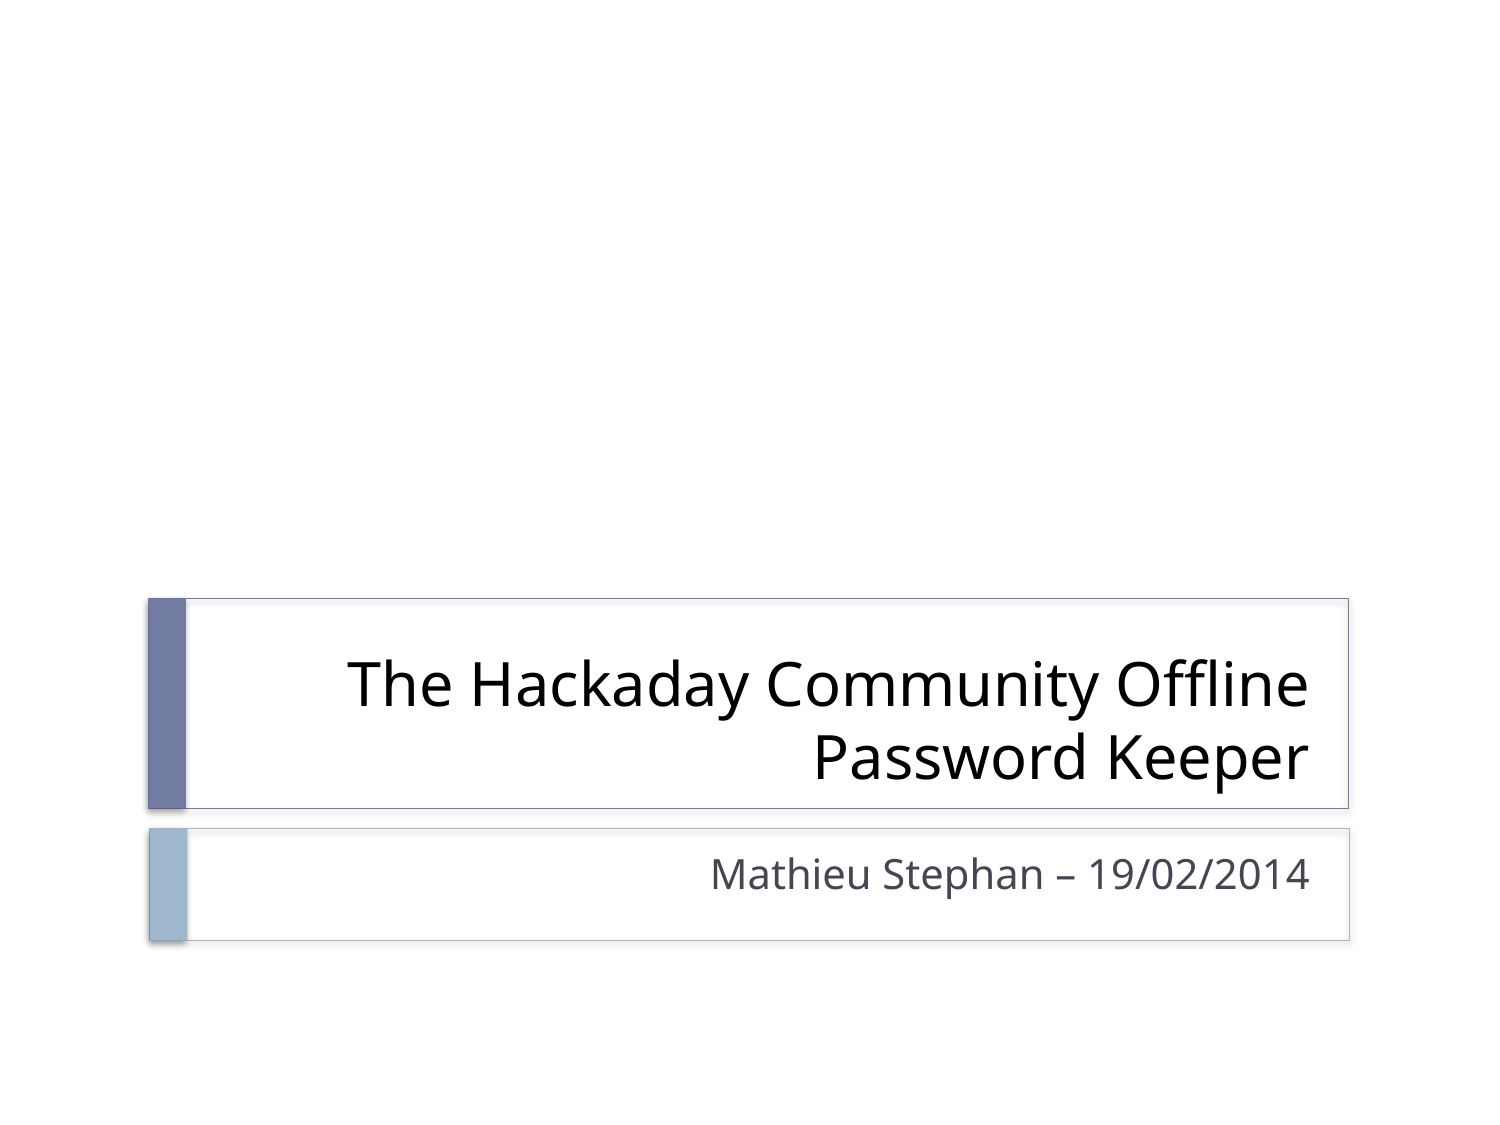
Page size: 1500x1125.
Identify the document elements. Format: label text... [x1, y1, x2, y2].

subtitle Mathieu Stephan – 19/02/2014 [200, 840, 1325, 929]
title The Hackaday Community Offline Password Keeper [200, 637, 1325, 800]
